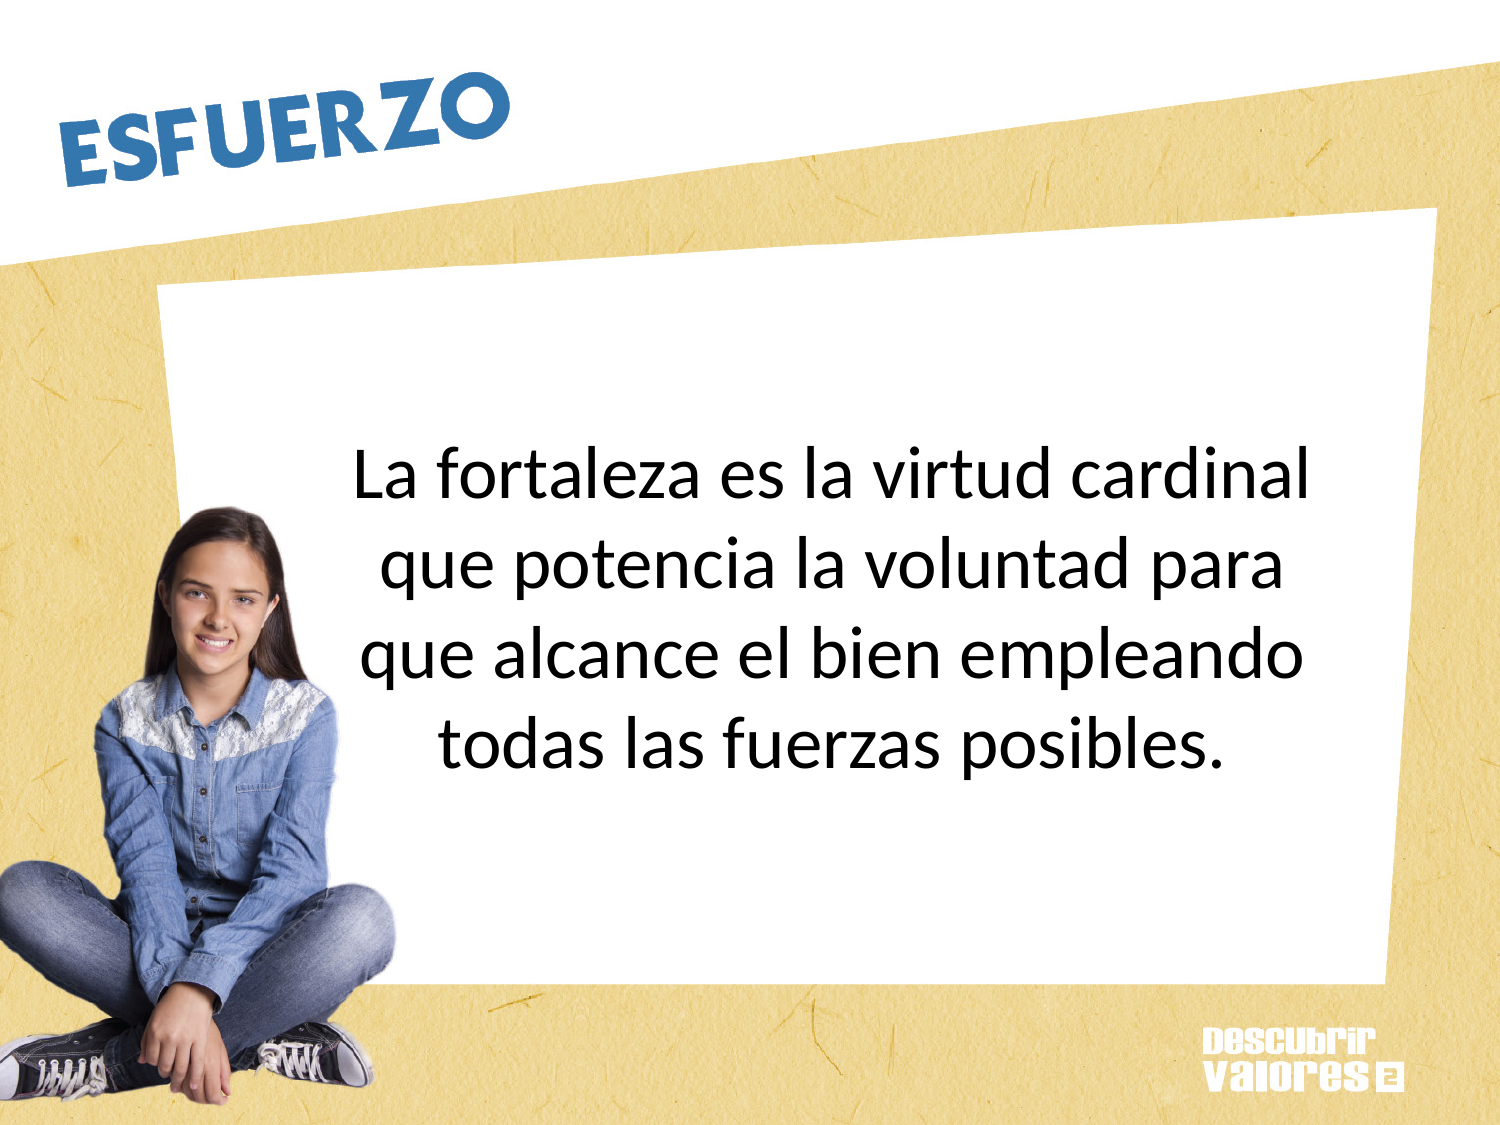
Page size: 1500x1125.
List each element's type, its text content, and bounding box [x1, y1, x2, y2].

title La fortaleza es la virtud cardinal que potencia la voluntad para que alcance el bien empleando todas las fuerzas posibles. [336, 278, 1330, 930]
picture [0, 0, 1500, 1125]
